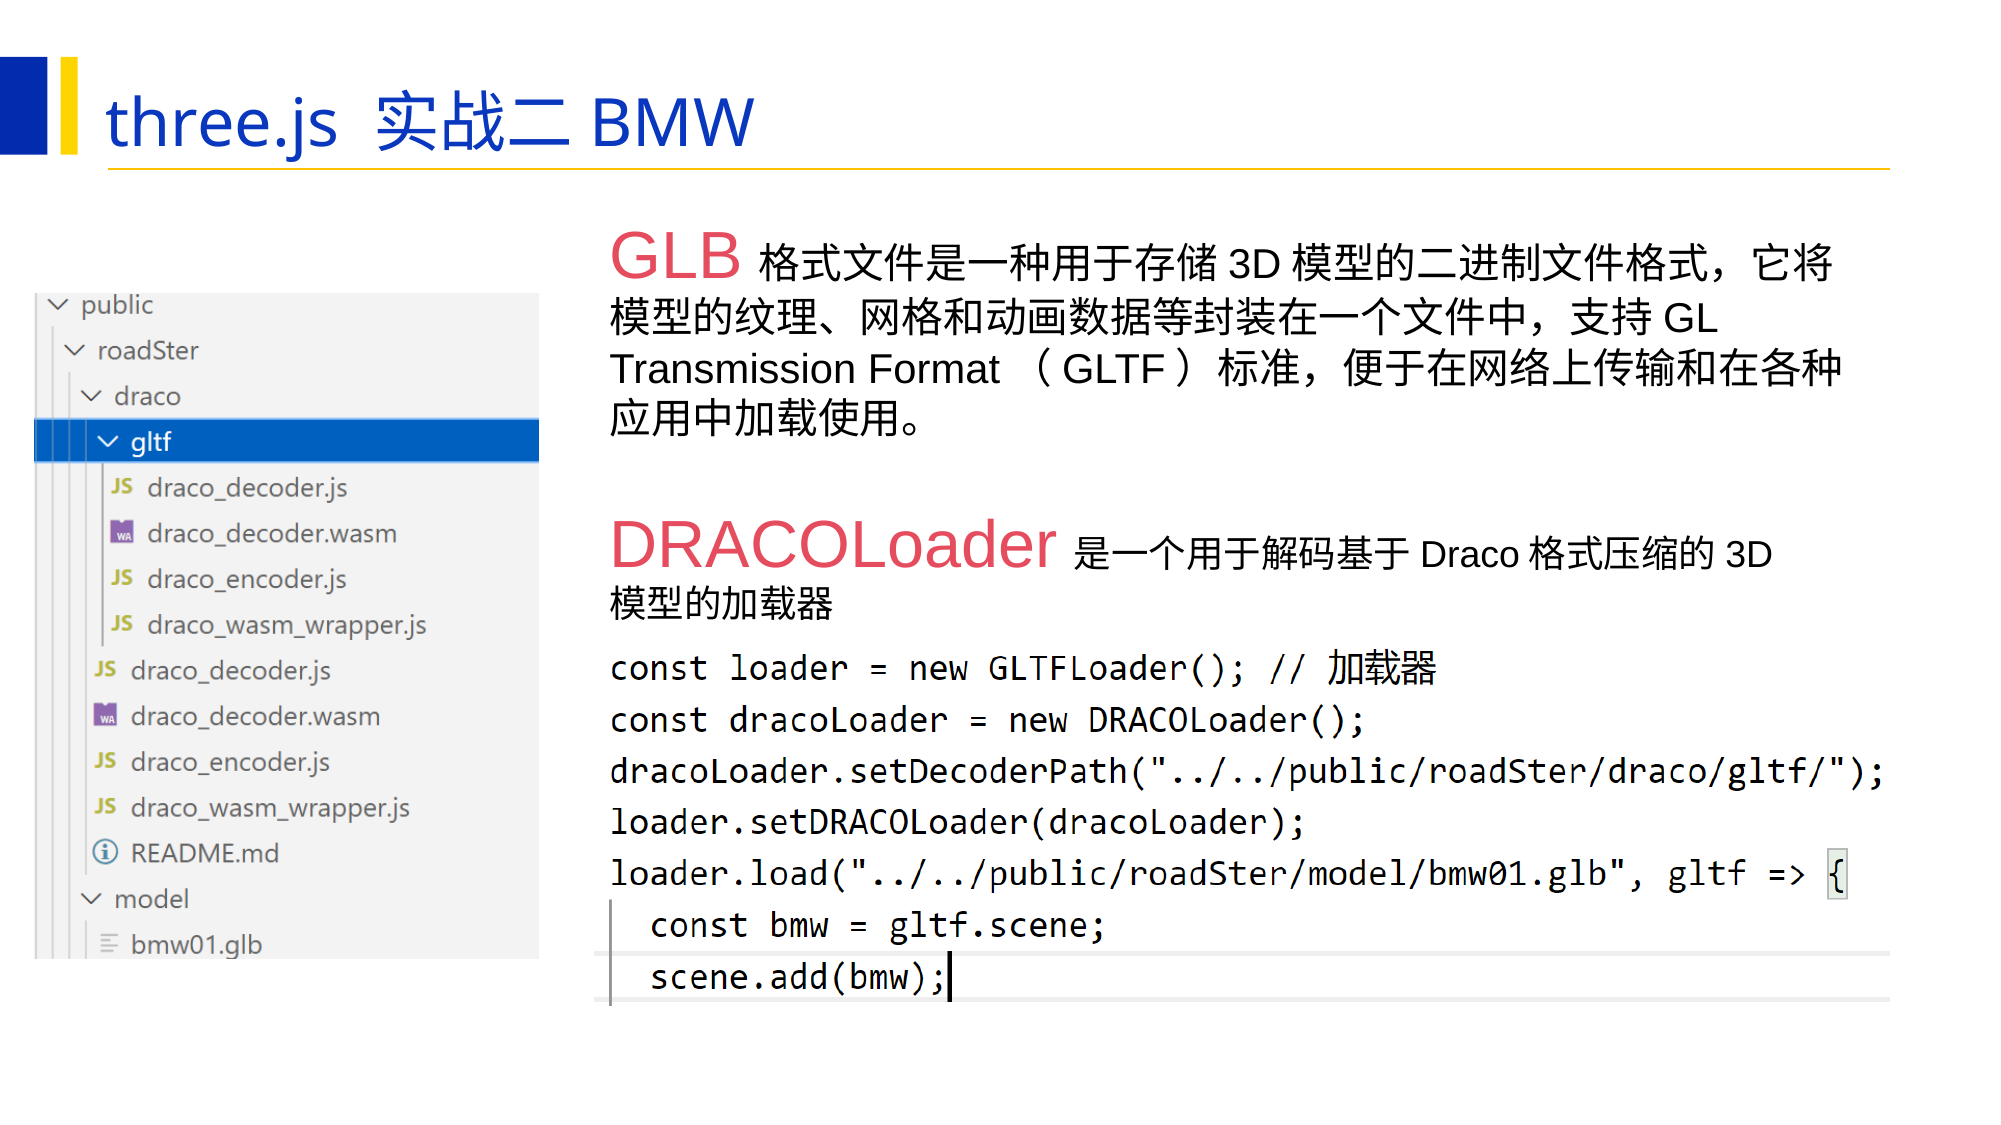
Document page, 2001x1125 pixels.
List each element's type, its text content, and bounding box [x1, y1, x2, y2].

text_box GLB格式文件是一种用于存储3D模型的二进制文件格式，它将模型的纹理、网格和动画数据等封装在一个文件中，支持GL Transmission Format（GLTF）标准，便于在网络上传输和在各种应用中加载使用。 [594, 203, 1872, 449]
text_box [0, 56, 48, 156]
picture [594, 642, 1891, 1007]
text_box [60, 56, 79, 156]
text_box three.js 实战二BMW [90, 72, 1514, 168]
text_box DRACOLoader是一个用于解码基于Draco格式压缩的3D模型的加载器 [594, 492, 1834, 633]
picture [34, 293, 540, 960]
